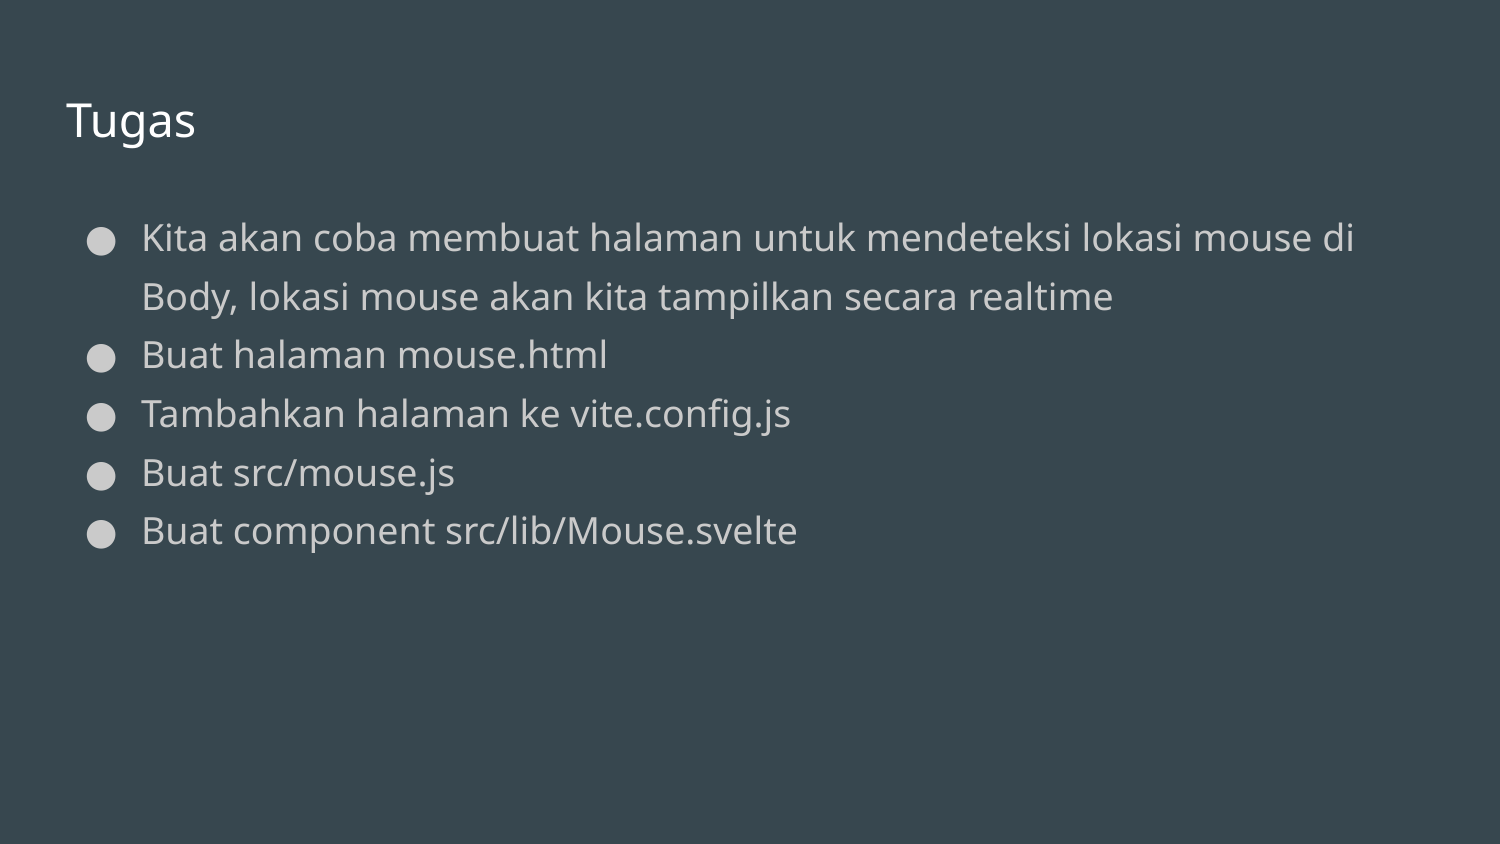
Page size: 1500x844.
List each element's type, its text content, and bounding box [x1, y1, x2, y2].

title Tugas [51, 72, 1449, 167]
list Kita akan coba membuat halaman untuk mendeteksi lokasi mouse di Body, lokasi mouse akan kita tampilkan secara realtime Buat halaman mouse.html Tambahkan halaman ke vite.config.js Buat src/mouse.js Buat component src/lib/Mouse.svelte [51, 189, 1449, 750]
